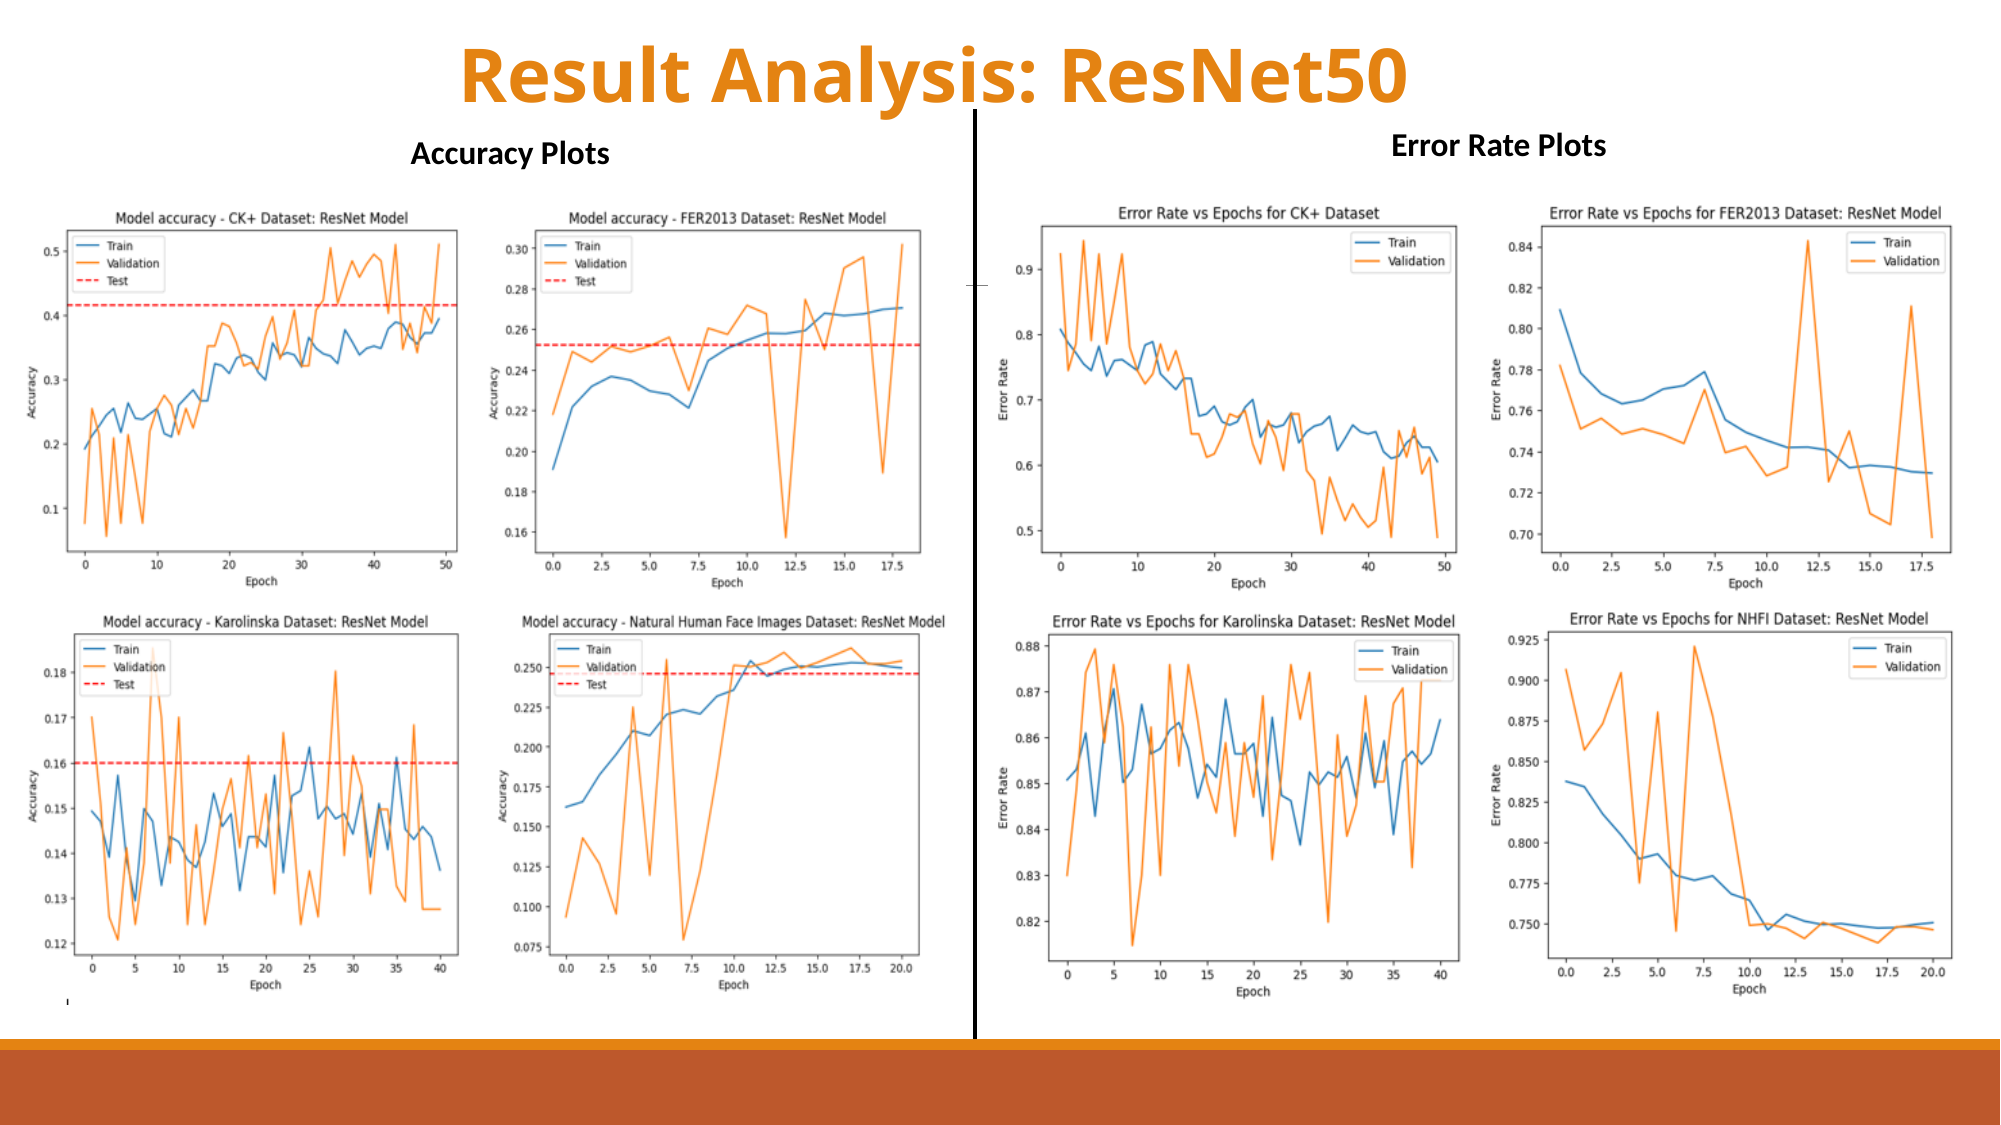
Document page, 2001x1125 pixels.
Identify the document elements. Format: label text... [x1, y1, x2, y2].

picture [987, 198, 1983, 1013]
text_box Error Rate Plots [1374, 112, 1623, 171]
text_box Accuracy Plots [386, 120, 635, 179]
picture [9, 192, 966, 1005]
text_box Result Analysis: ResNet50 [312, 30, 1557, 127]
